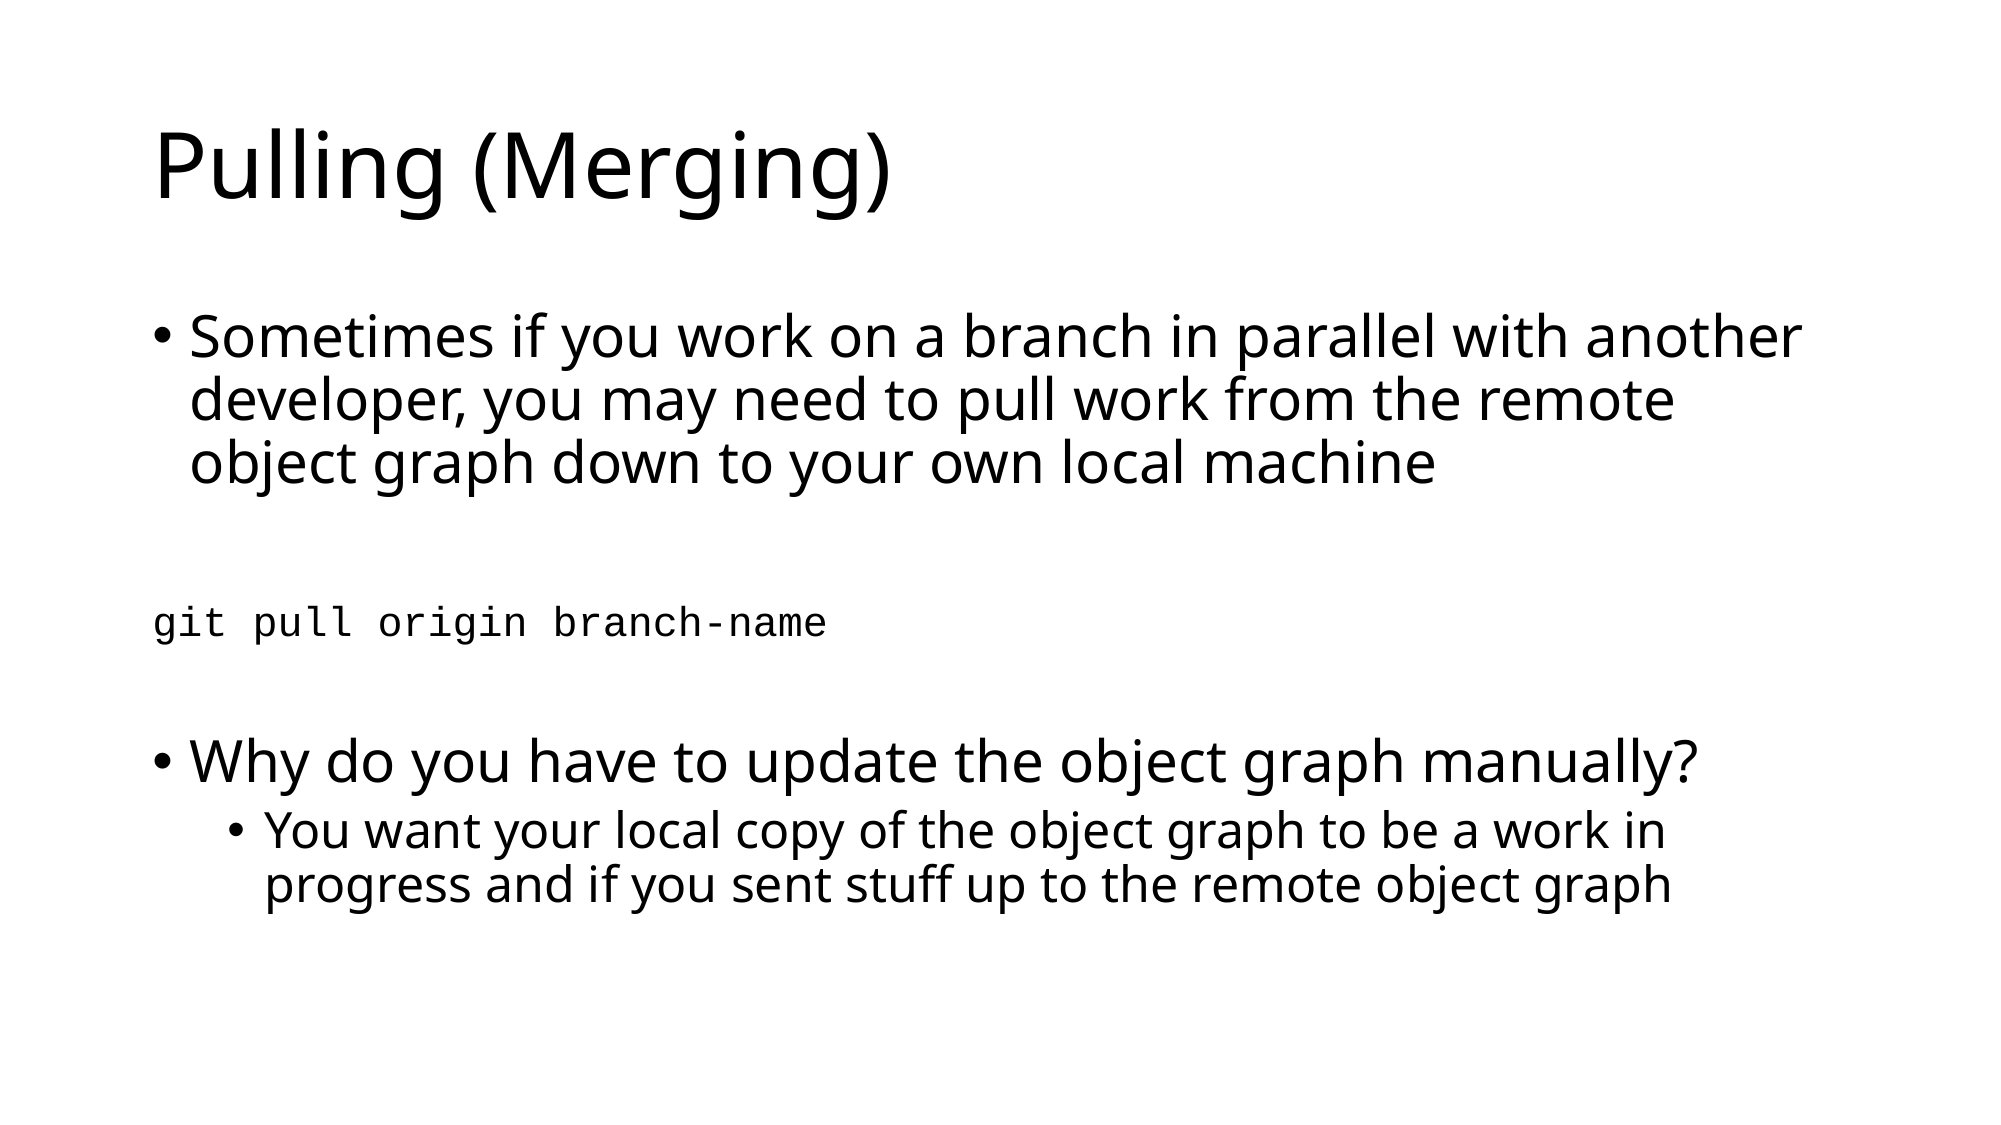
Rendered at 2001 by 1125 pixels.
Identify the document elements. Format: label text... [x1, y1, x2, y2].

list Sometimes if you work on a branch in parallel with another developer, you may need to pull work from the remote object graph down to your own local machine git pull origin branch-name Why do you have to update the object graph manually? You want your local copy of the object graph to be a work in progress and if you sent stuff up to the remote object graph [137, 299, 1863, 1014]
title Pulling (Merging) [137, 59, 1863, 278]
